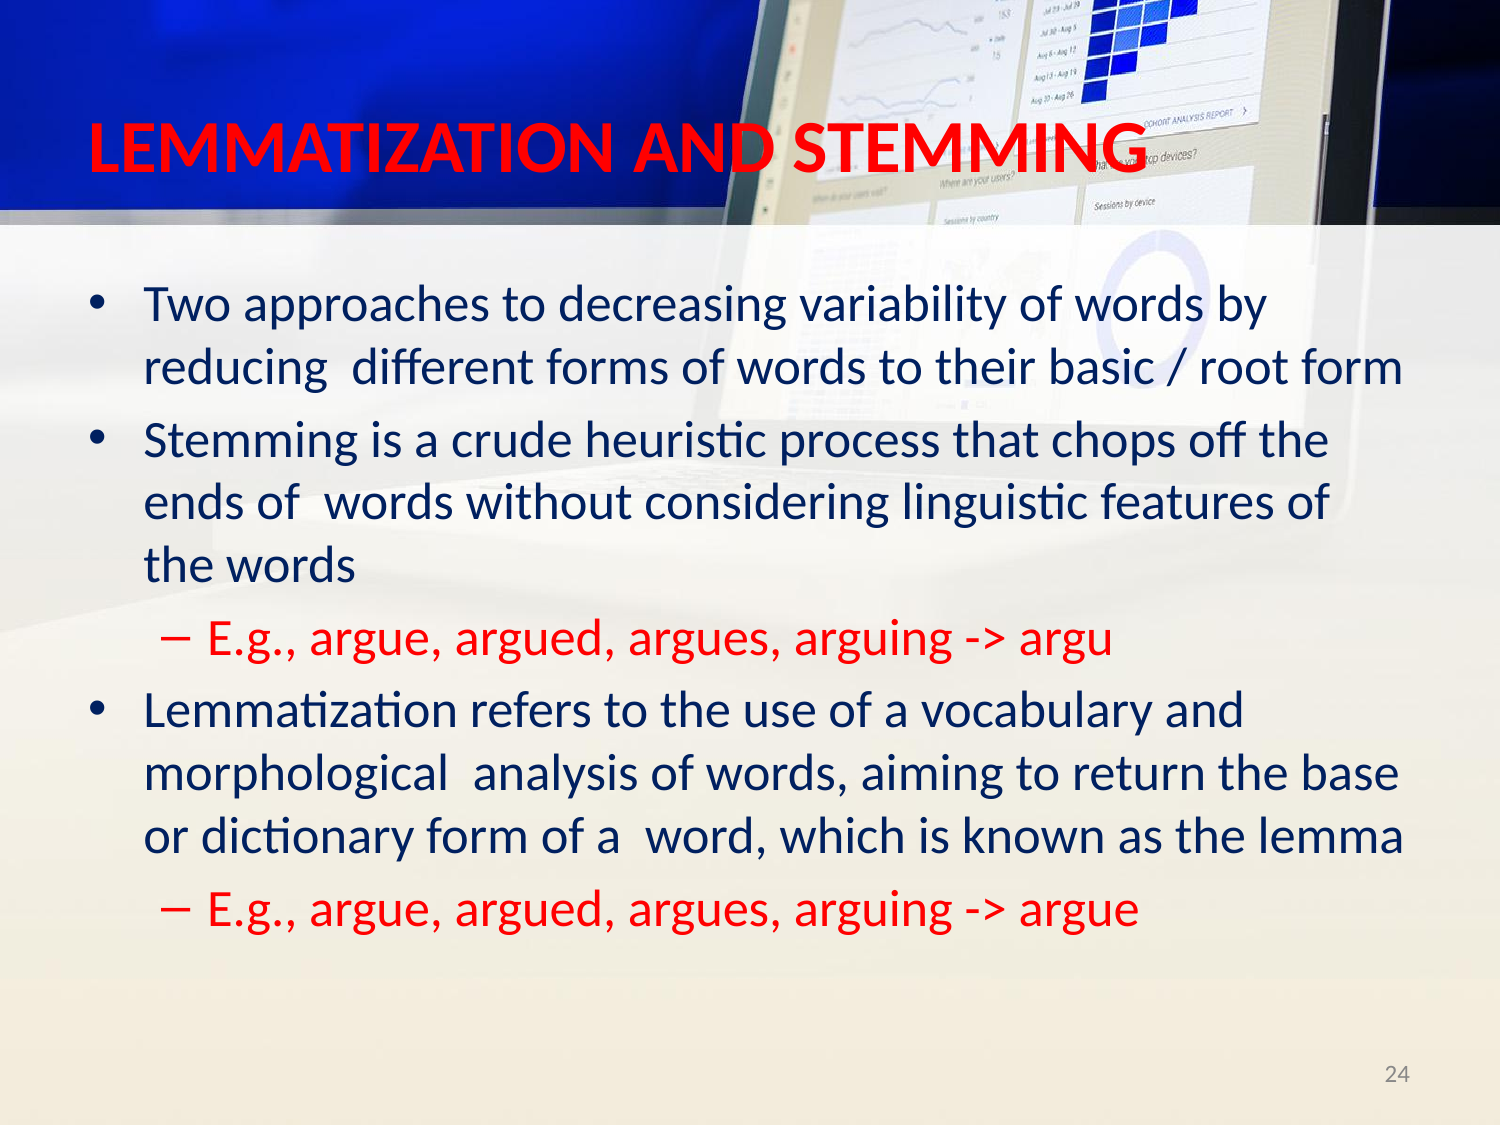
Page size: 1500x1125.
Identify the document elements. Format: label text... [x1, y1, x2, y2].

picture [0, 0, 1500, 1125]
list Two approaches to decreasing variability of words by reducing different forms of words to their basic / root form Stemming is a crude heuristic process that chops off the ends of words without considering linguistic features of the words E.g., argue, argued, argues, arguing -> argu Lemmatization refers to the use of a vocabulary and morphological analysis of words, aiming to return the base or dictionary form of a word, which is known as the lemma E.g., argue, argued, argues, arguing -> argue [73, 261, 1427, 1064]
slide_number ‹#› [1074, 1042, 1425, 1103]
title LEMMATIZATION AND STEMMING [73, 58, 1427, 226]
